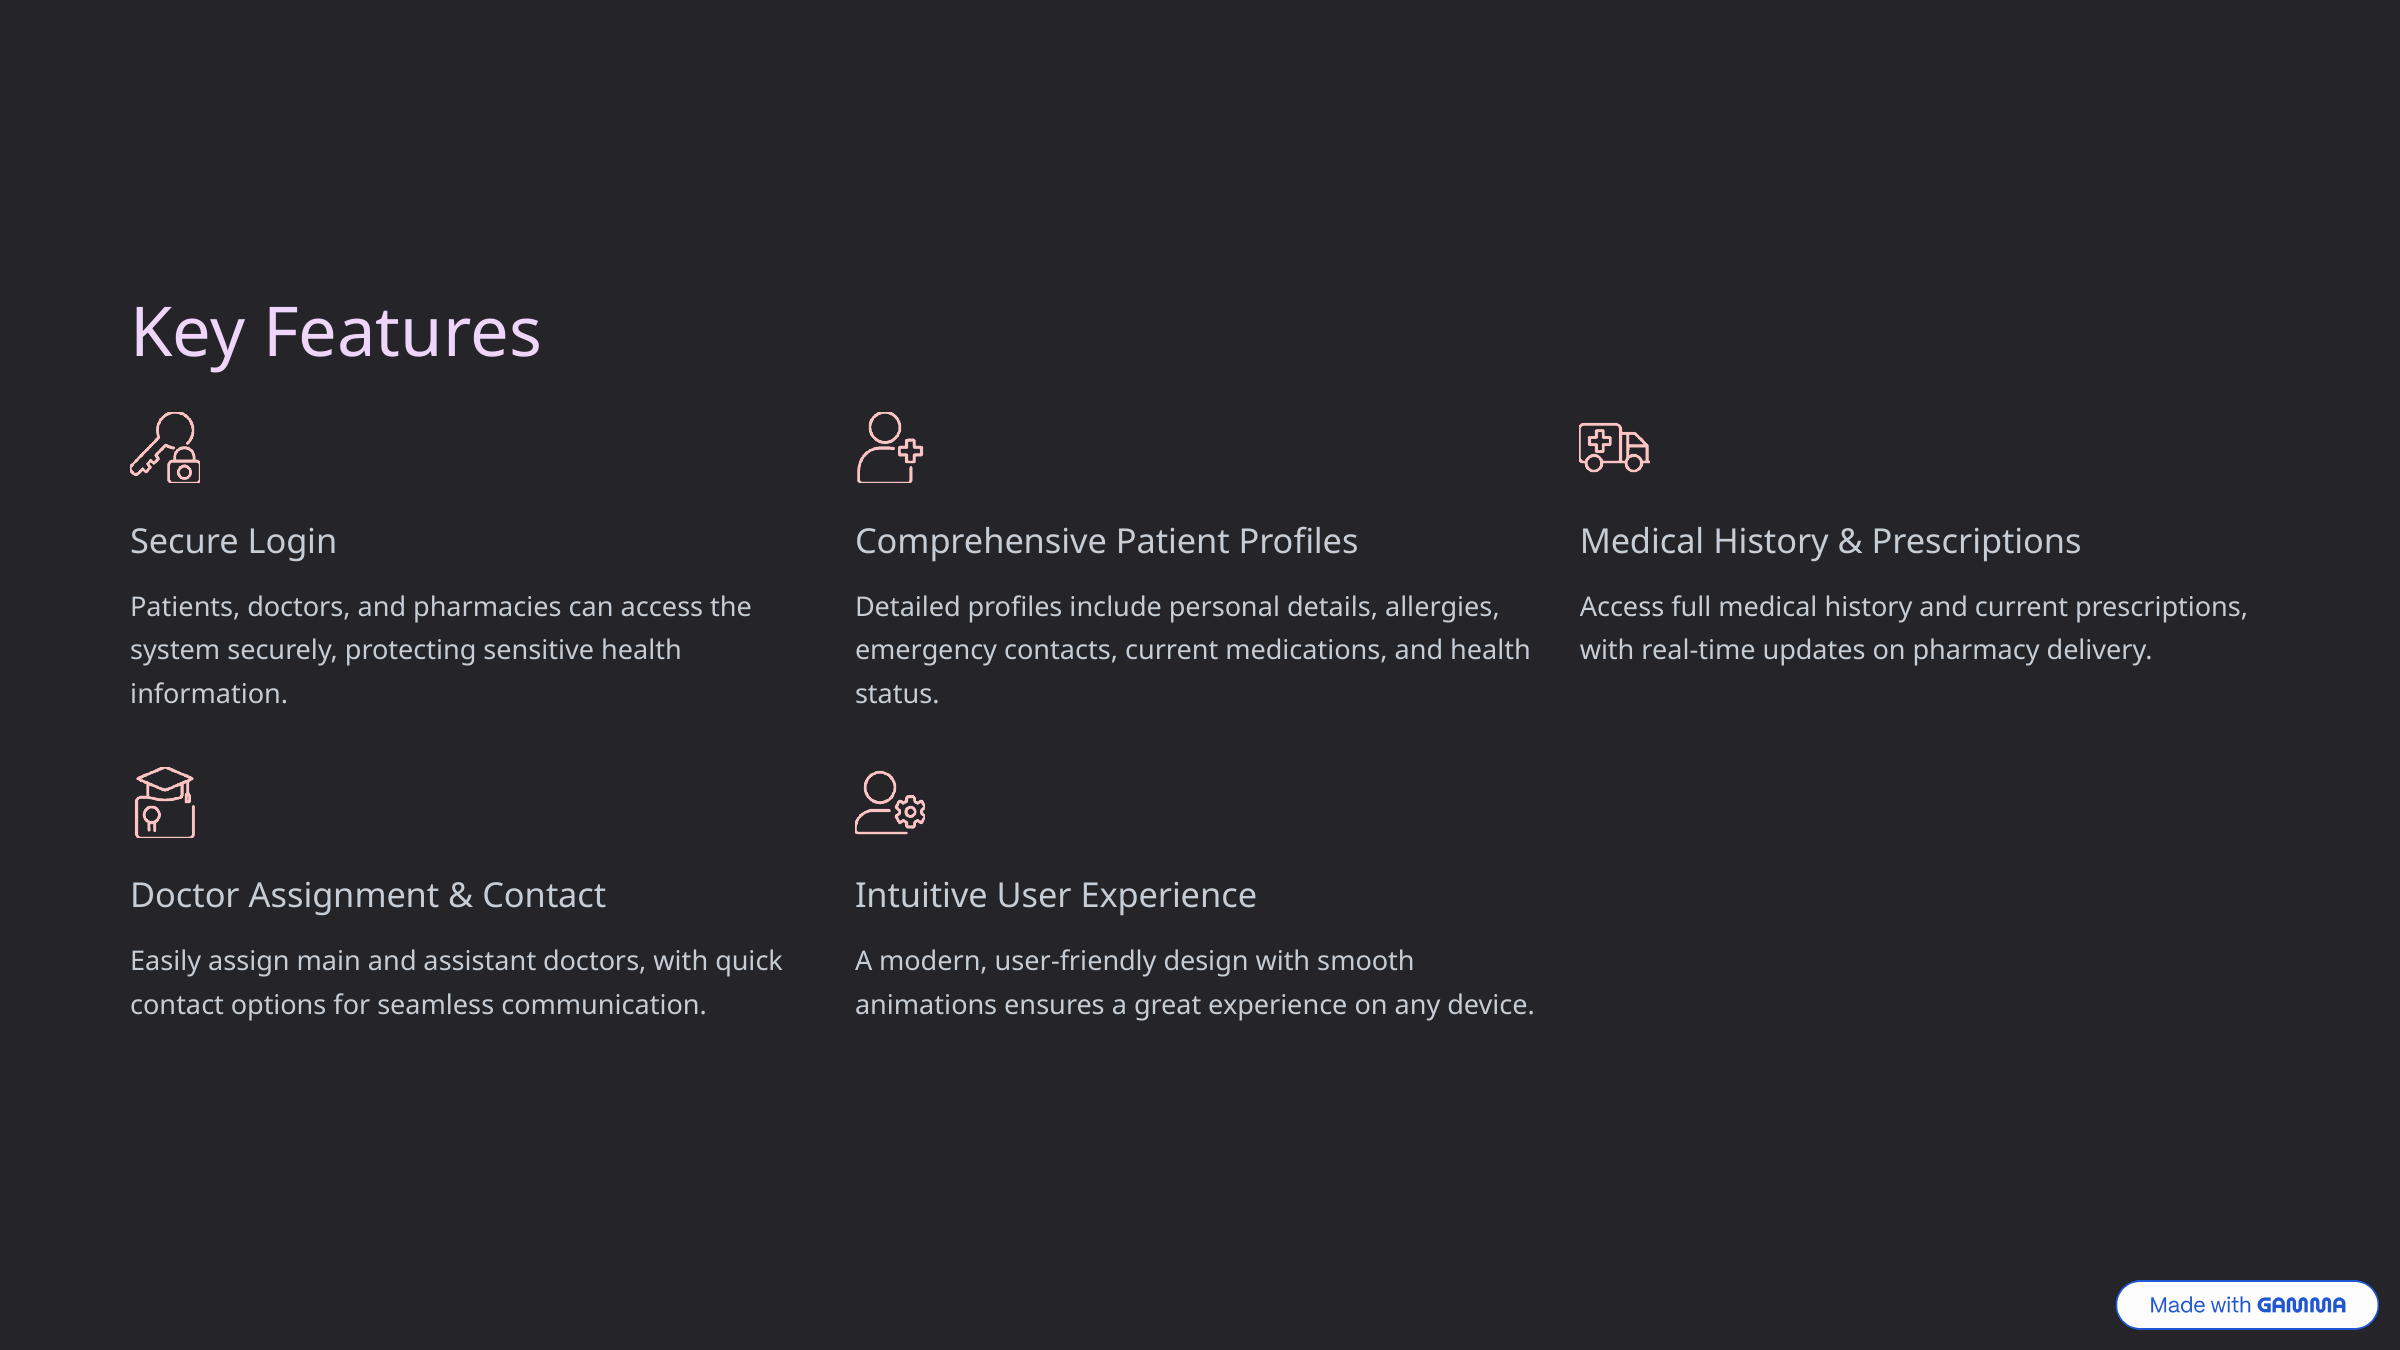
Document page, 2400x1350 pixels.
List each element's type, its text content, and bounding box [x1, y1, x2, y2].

picture [130, 412, 200, 483]
text_box Patients, doctors, and pharmacies can access the system securely, protecting sensitive health information. [130, 577, 821, 712]
text_box Easily assign main and assistant doctors, with quick contact options for seamless communication. [130, 932, 821, 1022]
text_box Medical History & Prescriptions [1579, 517, 2088, 561]
text_box Doctor Assignment & Contact [130, 872, 619, 916]
text_box Access full medical history and current prescriptions, with real-time updates on pharmacy delivery. [1579, 577, 2270, 712]
text_box Comprehensive Patient Profiles [854, 517, 1367, 561]
picture [854, 412, 925, 483]
picture [130, 767, 200, 838]
text_box A modern, user-friendly design with smooth animations ensures a great experience on any device. [855, 932, 1545, 1067]
text_box Key Features [130, 283, 828, 371]
picture [2106, 1271, 2389, 1339]
text_box Secure Login [130, 517, 479, 561]
text_box Intuitive User Experience [855, 872, 1259, 916]
picture [1579, 412, 1650, 483]
text_box Detailed profiles include personal details, allergies, emergency contacts, current medications, and health status. [855, 577, 1545, 712]
picture [854, 767, 925, 838]
